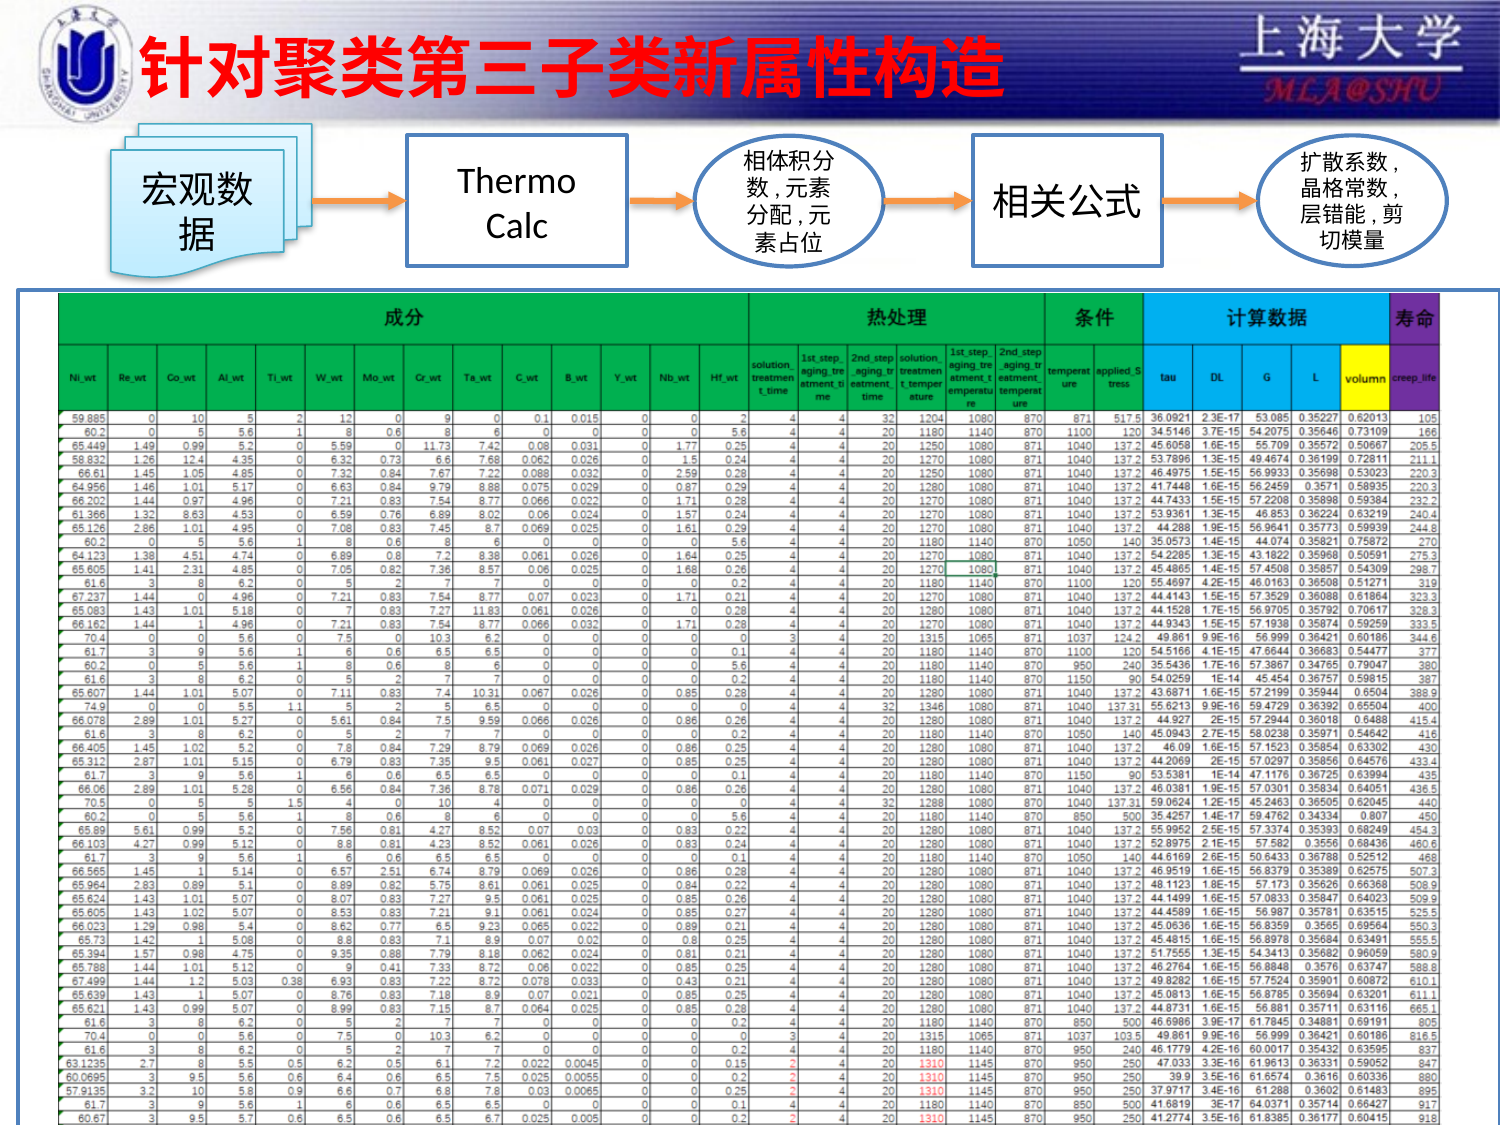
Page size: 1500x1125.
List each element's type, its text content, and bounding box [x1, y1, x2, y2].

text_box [17, 290, 1500, 1125]
text_box Thermo Calc [405, 133, 629, 268]
table_cell 8.56 [315, 201, 406, 205]
title 针对聚类第三子类新属性构造 [123, 0, 1474, 131]
text_box 相关公式 [971, 133, 1164, 268]
table_cell 8.56 [1161, 201, 1256, 205]
picture [0, 0, 1500, 1125]
text_box 宏观数据 [110, 123, 313, 278]
text_box 扩散系数,晶格常数,层错能,剪切模量 [1255, 133, 1449, 269]
text_box 相体积分数,元素分配,元素占位 [692, 133, 886, 269]
picture [57, 293, 1443, 1125]
